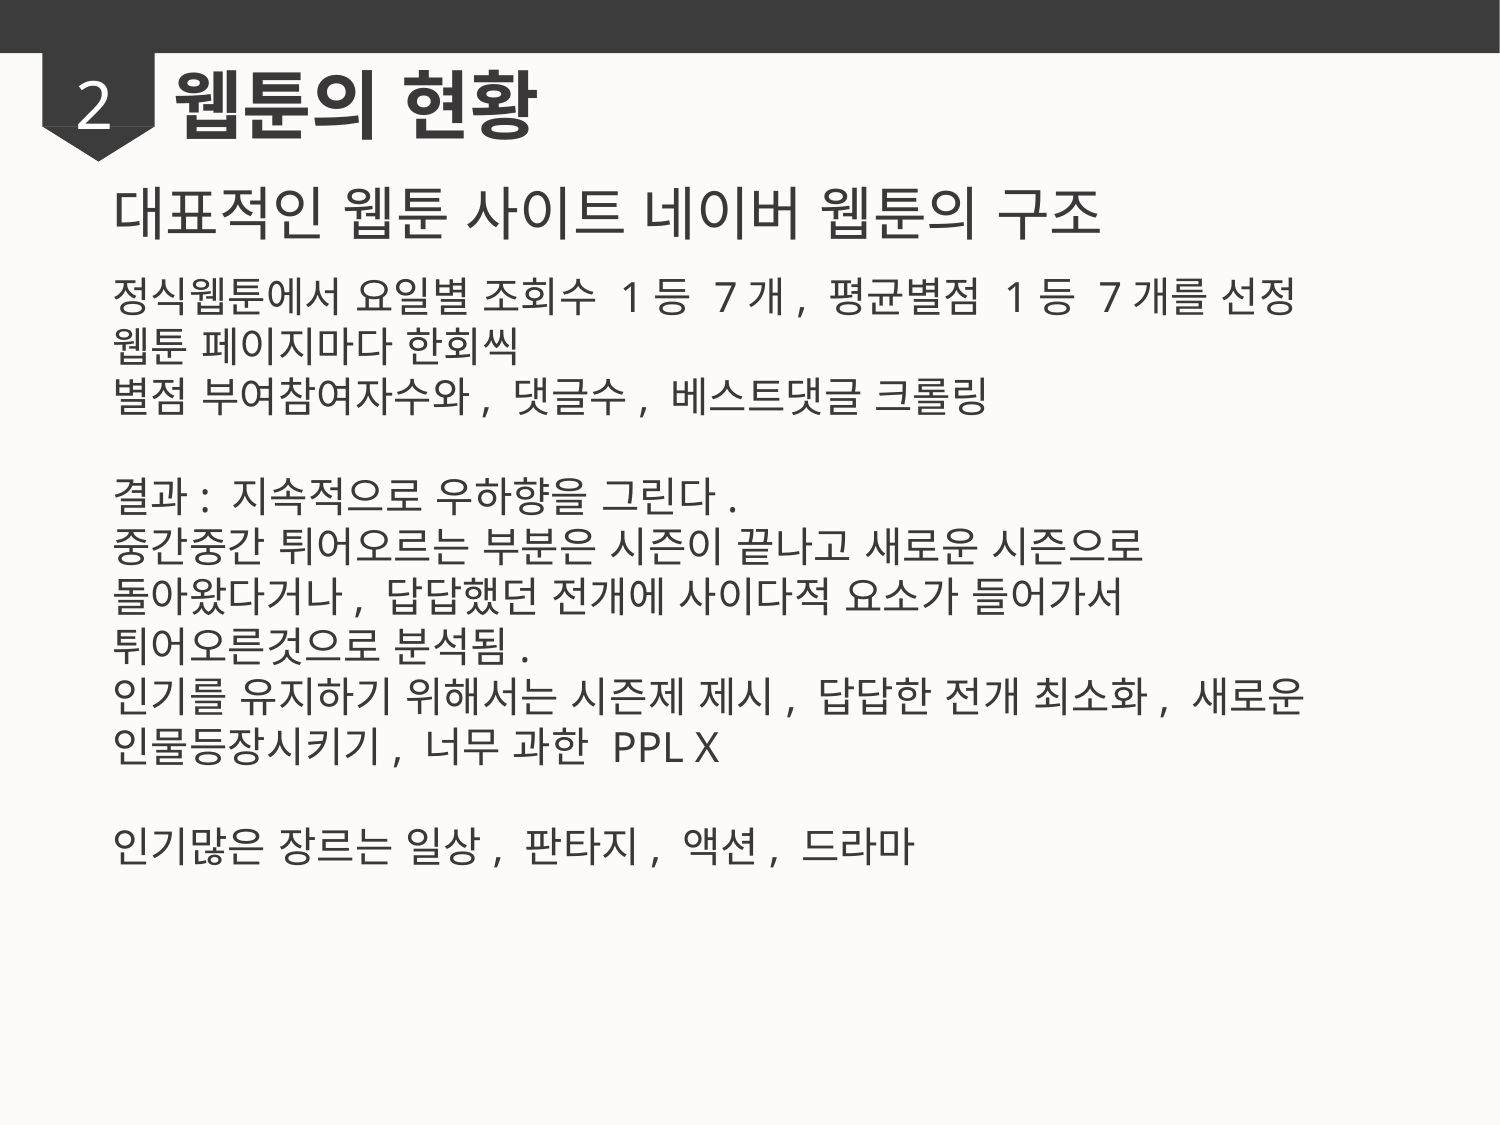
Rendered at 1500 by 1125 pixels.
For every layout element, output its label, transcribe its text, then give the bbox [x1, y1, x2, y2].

text_box 웹툰의 현황 [159, 50, 841, 156]
text_box [0, 0, 1500, 54]
text_box 2 [155, 55, 160, 151]
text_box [42, 49, 155, 162]
text_box 정식웹툰에서 요일별 조회수 1등 7개, 평균별점 1등 7개를 선정 웹툰 페이지마다 한회씩 별점 부여참여자수와, 댓글수, 베스트댓글 크롤링 결과: 지속적으로 우하향을 그린다. 중간중간 튀어오르는 부분은 시즌이 끝나고 새로운 시즌으로 돌아왔다거나, 답답했던 전개에 사이다적 요소가 들어가서 튀어오른것으로 분석됨. 인기를 유지하기 위해서는 시즌제 제시, 답답한 전개 최소화, 새로운 인물등장시키기, 너무 과한 PPL X 인기많은 장르는 일상, 판타지, 액션, 드라마 [97, 263, 1386, 1125]
text_box 대표적인 웹툰 사이트 네이버 웹툰의 구조 [97, 169, 1386, 255]
